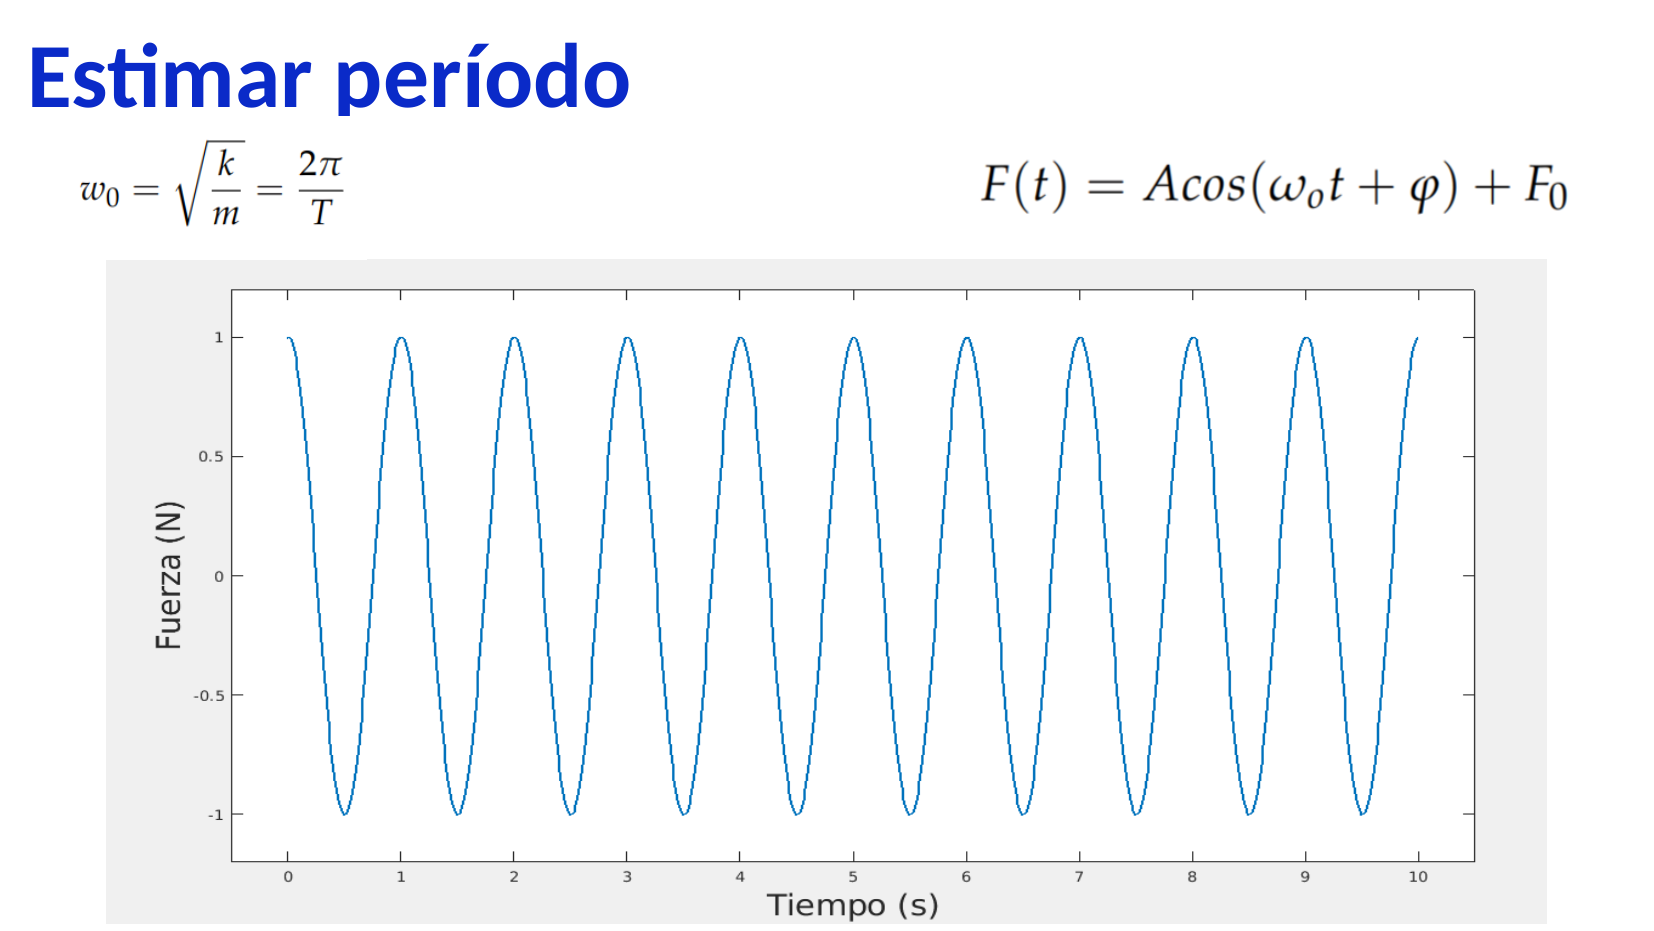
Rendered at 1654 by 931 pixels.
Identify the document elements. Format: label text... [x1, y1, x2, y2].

picture [968, 121, 1581, 237]
picture [70, 116, 1547, 925]
text_box Estimar período [12, 11, 1618, 129]
